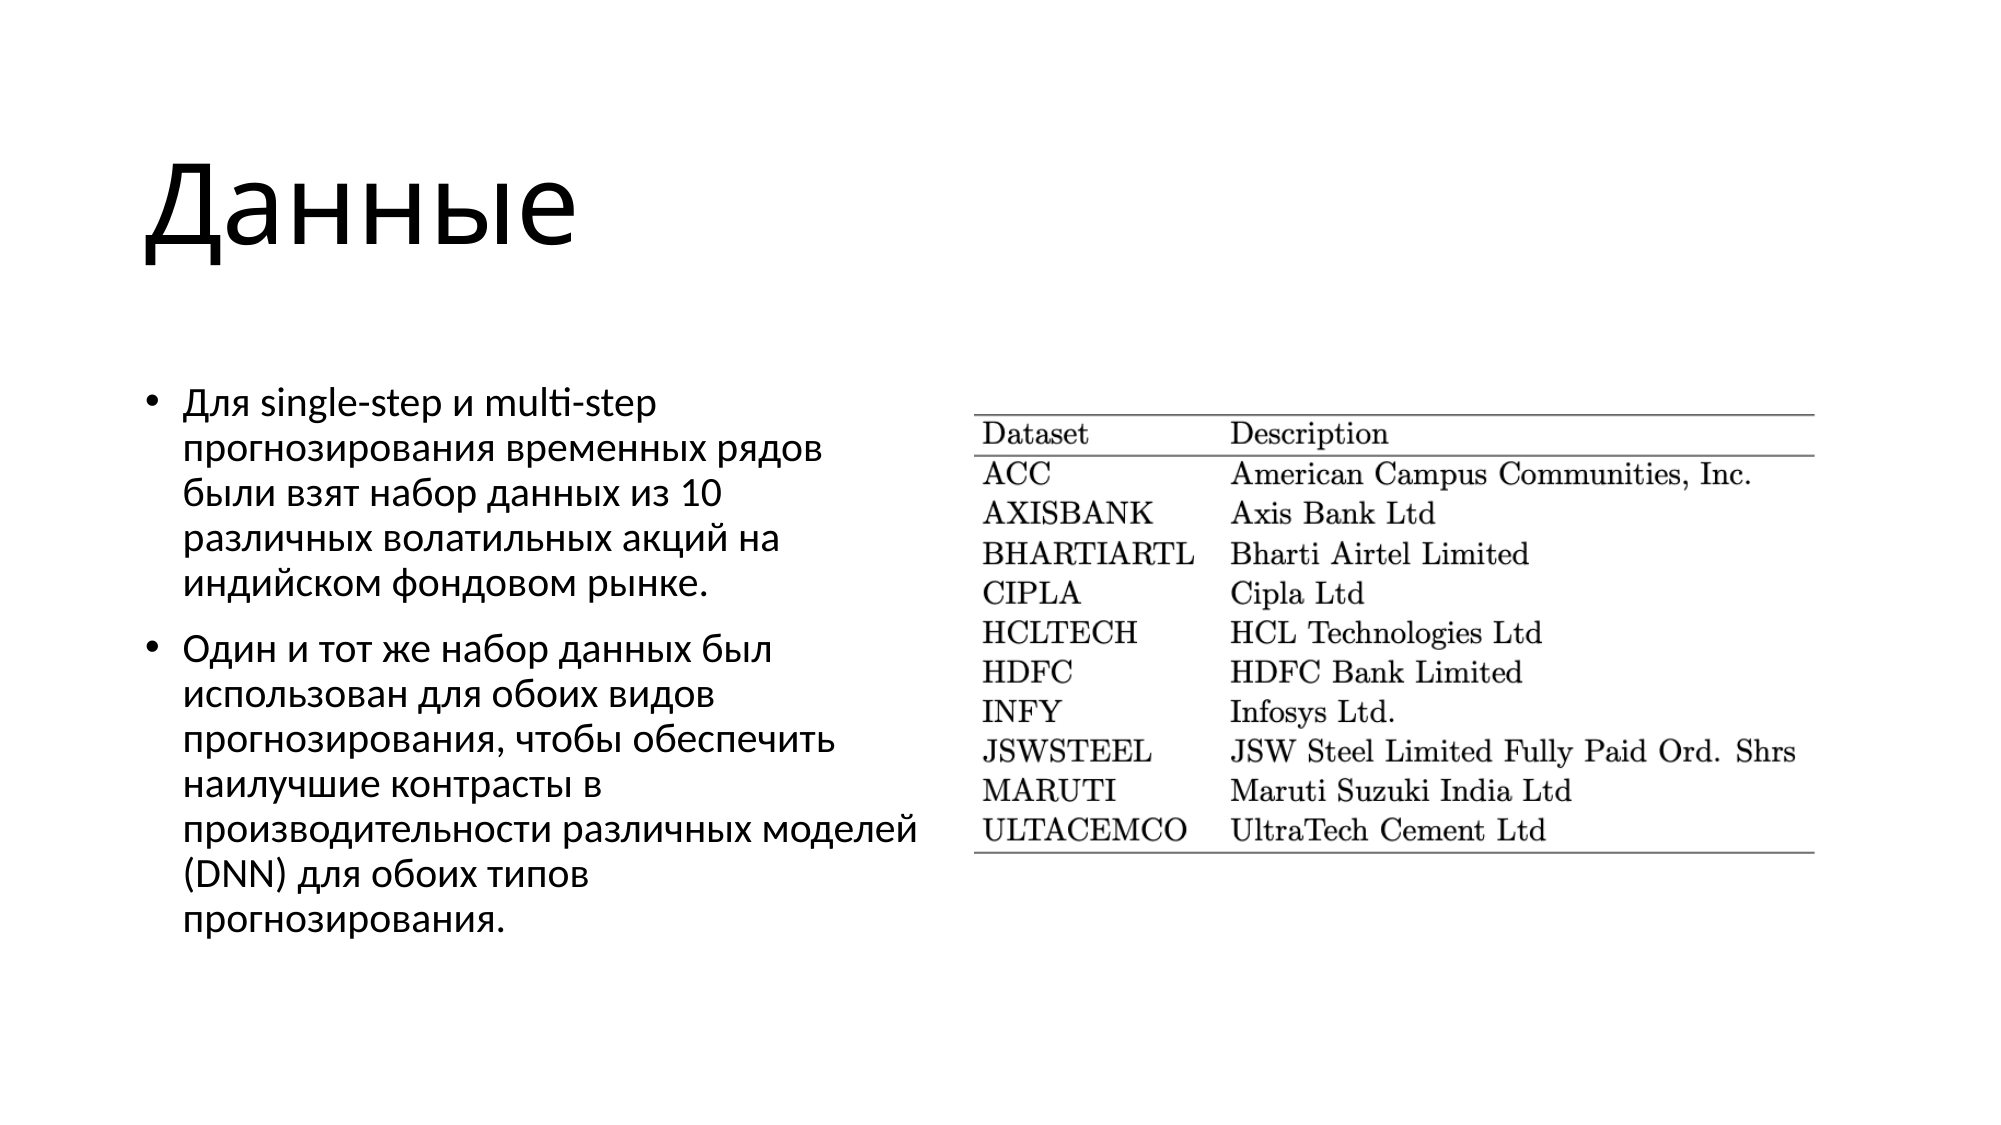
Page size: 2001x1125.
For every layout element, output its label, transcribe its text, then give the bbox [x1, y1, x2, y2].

title Данные [130, 63, 1782, 277]
picture [974, 413, 1819, 858]
list Для single-step и multi-step прогнозирования временных рядов были взят набор данных из 10 различных волатильных акций на индийском фондовом рынке. Один и тот же набор данных был использован для обоих видов прогнозирования, чтобы обеспечить наилучшие контрасты в производительности различных моделей (DNN) для обоих типов прогнозирования. [130, 336, 934, 986]
